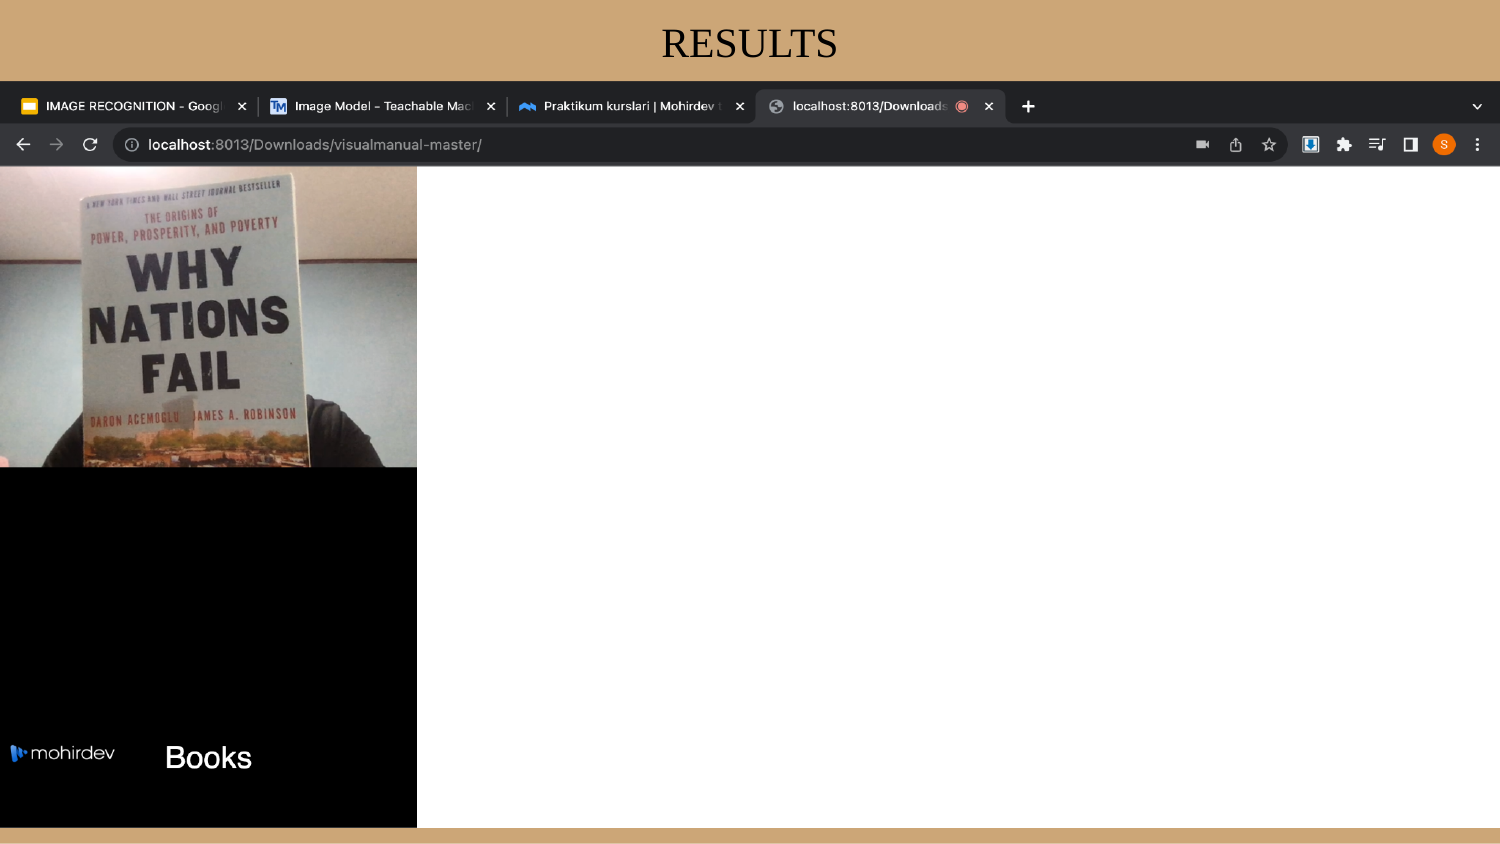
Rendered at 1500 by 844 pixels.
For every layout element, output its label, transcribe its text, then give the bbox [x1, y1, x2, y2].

title RESULTS [0, 0, 1500, 80]
picture [0, 80, 1500, 828]
